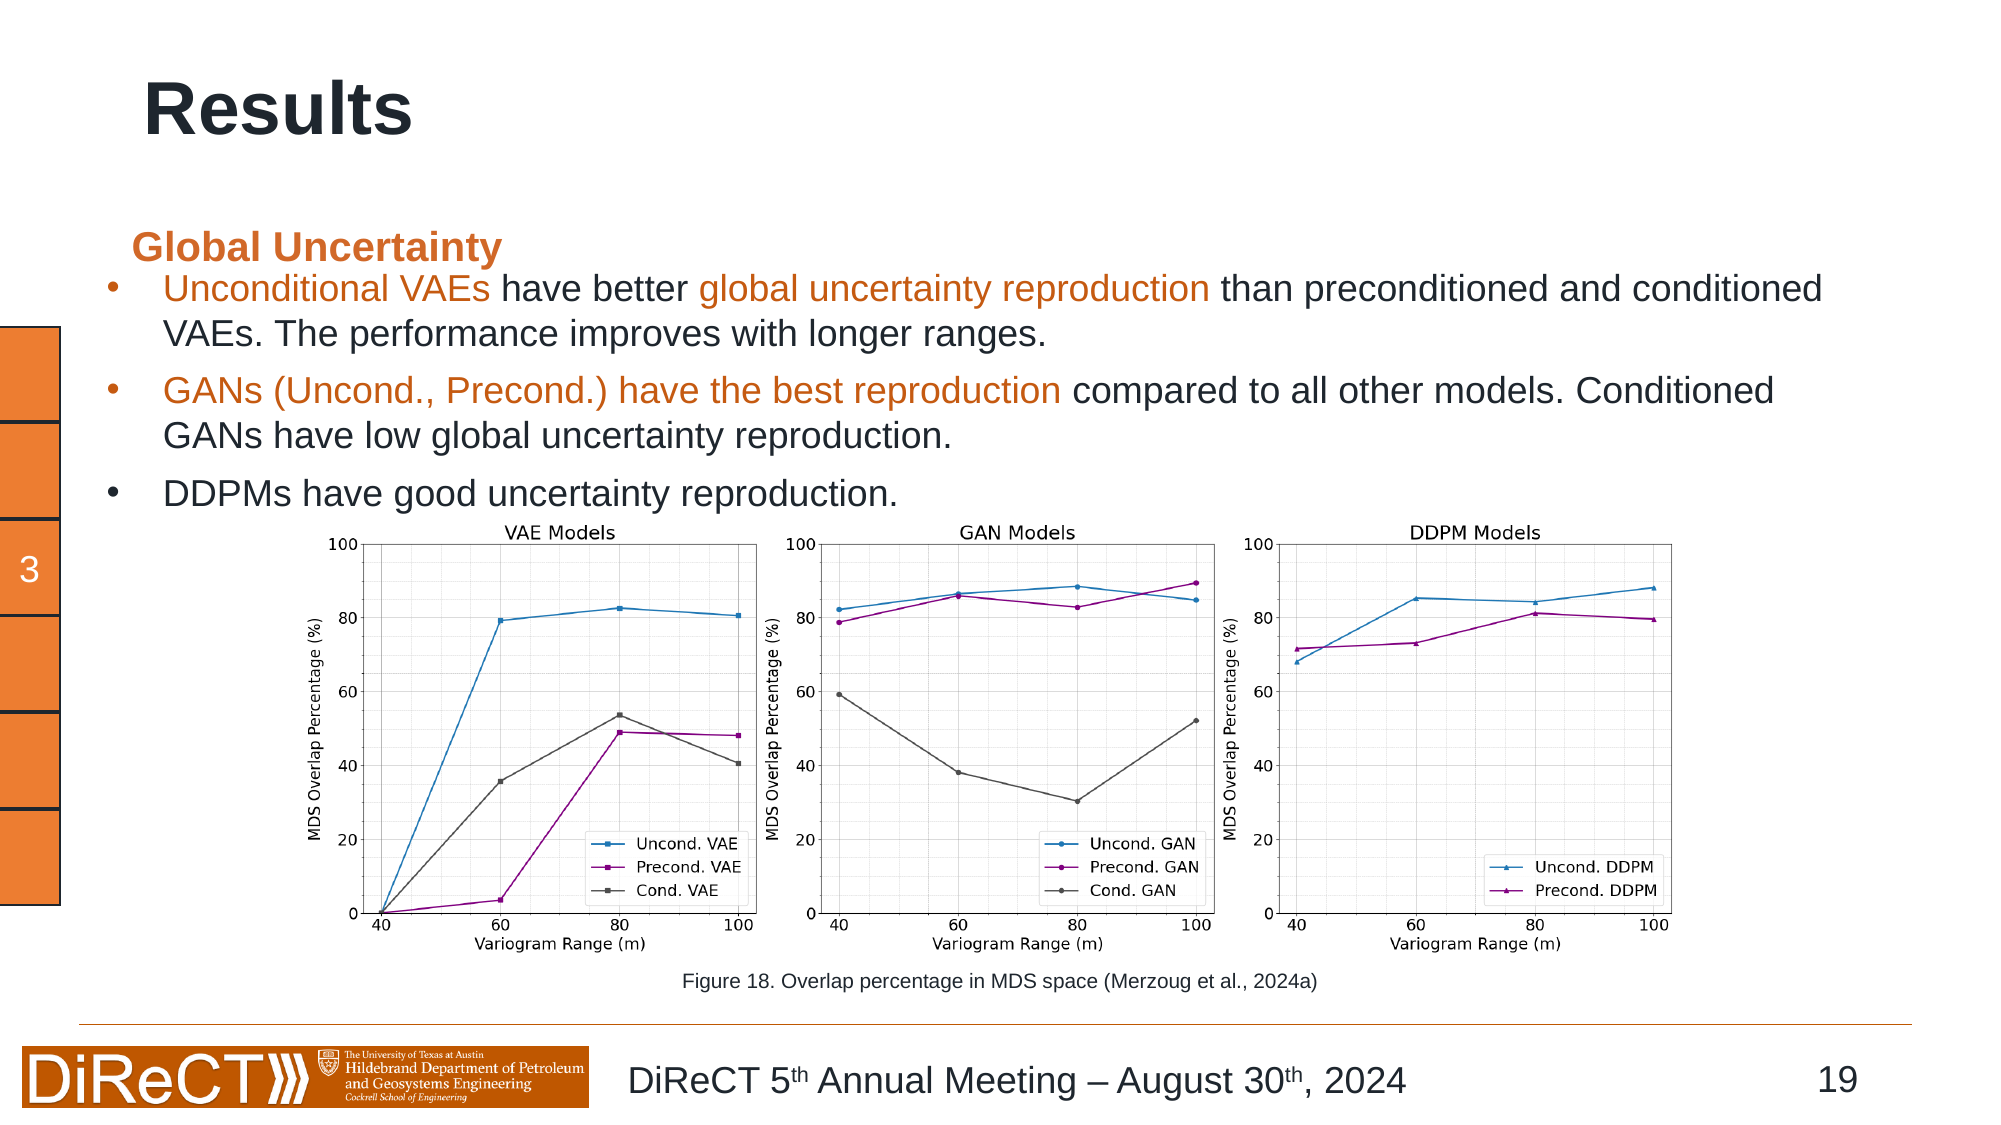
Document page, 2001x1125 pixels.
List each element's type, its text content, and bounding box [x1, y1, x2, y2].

text_box [0, 422, 61, 519]
text_box [0, 326, 61, 422]
text_box [0, 712, 61, 809]
picture [22, 1046, 589, 1108]
text_box Unconditional VAEs have better global uncertainty reproduction than preconditioned and conditioned VAEs. The performance improves with longer ranges. GANs (Uncond., Precond.) have the best reproduction compared to all other models. Conditioned GANs have low global uncertainty reproduction. DDPMs have good uncertainty reproduction. [91, 256, 1888, 522]
text_box [0, 615, 61, 712]
text_box Global Uncertainty [116, 187, 1824, 277]
text_box [0, 809, 61, 906]
text_box Figure 18. Overlap percentage in MDS space (Merzoug et al., 2024a) [546, 960, 1454, 1001]
picture [302, 519, 1677, 958]
text_box Results [129, 52, 1795, 158]
text_box 3 [0, 519, 61, 615]
